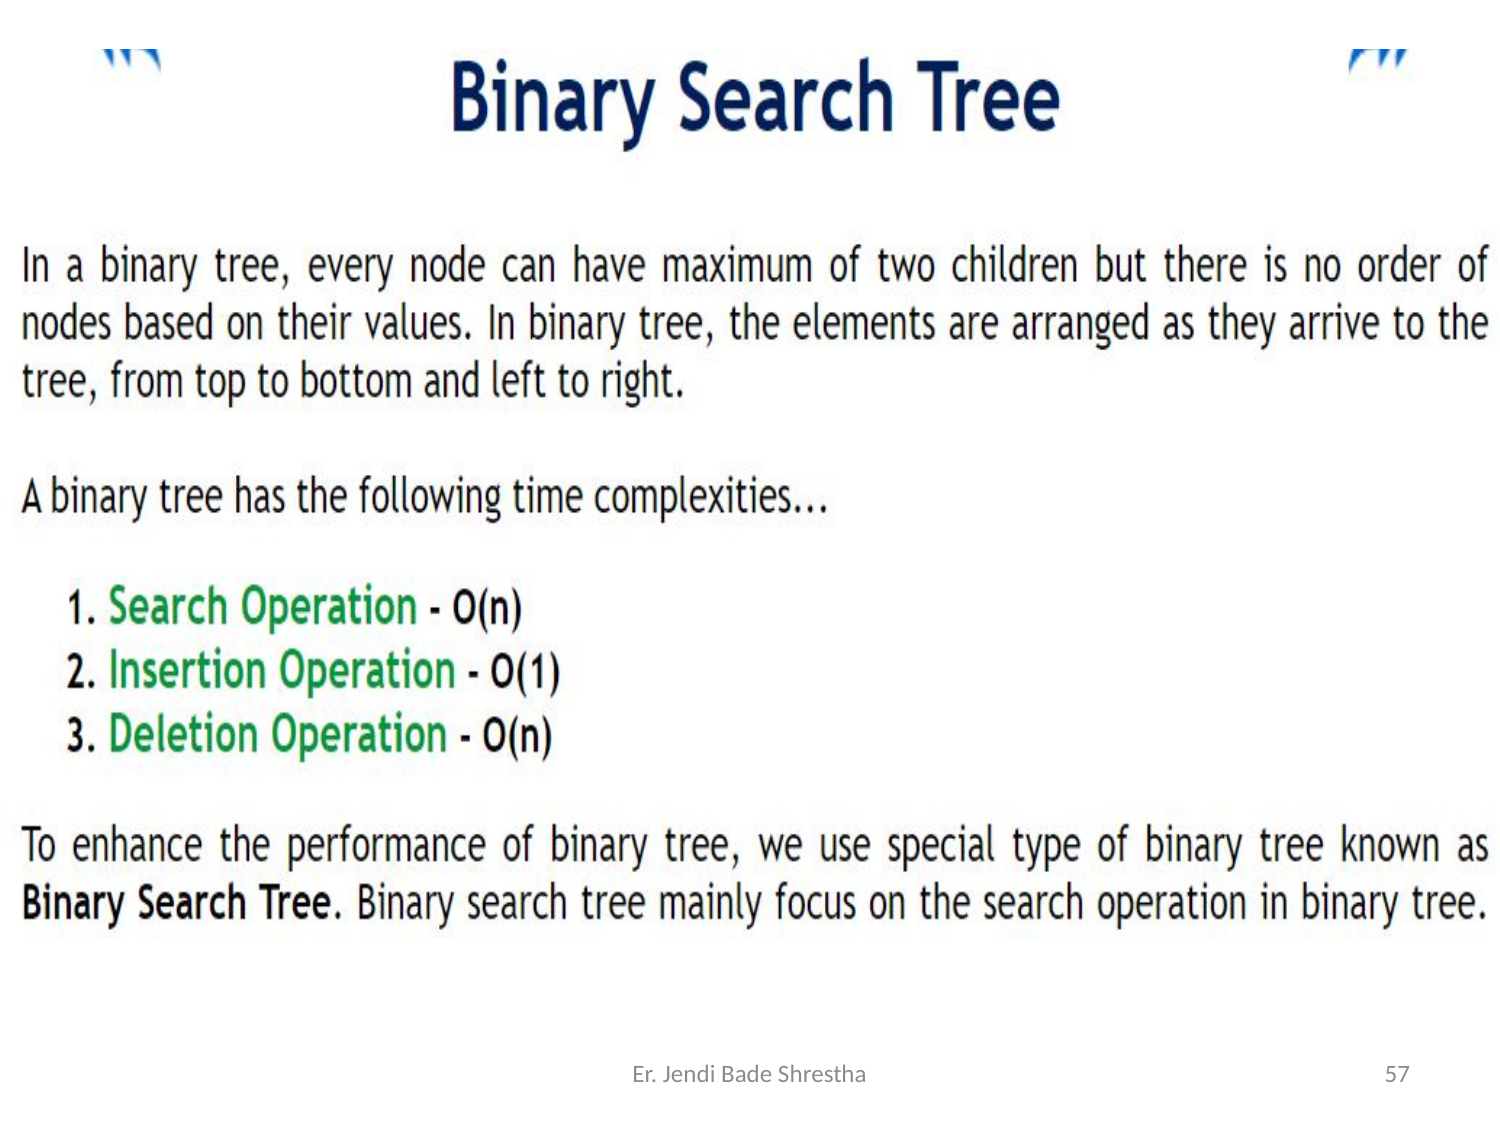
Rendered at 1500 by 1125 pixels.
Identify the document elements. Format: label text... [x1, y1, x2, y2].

slide_number 57 [1074, 1042, 1425, 1103]
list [0, 49, 1500, 938]
footer Er. Jendi Bade Shrestha [512, 1042, 988, 1103]
